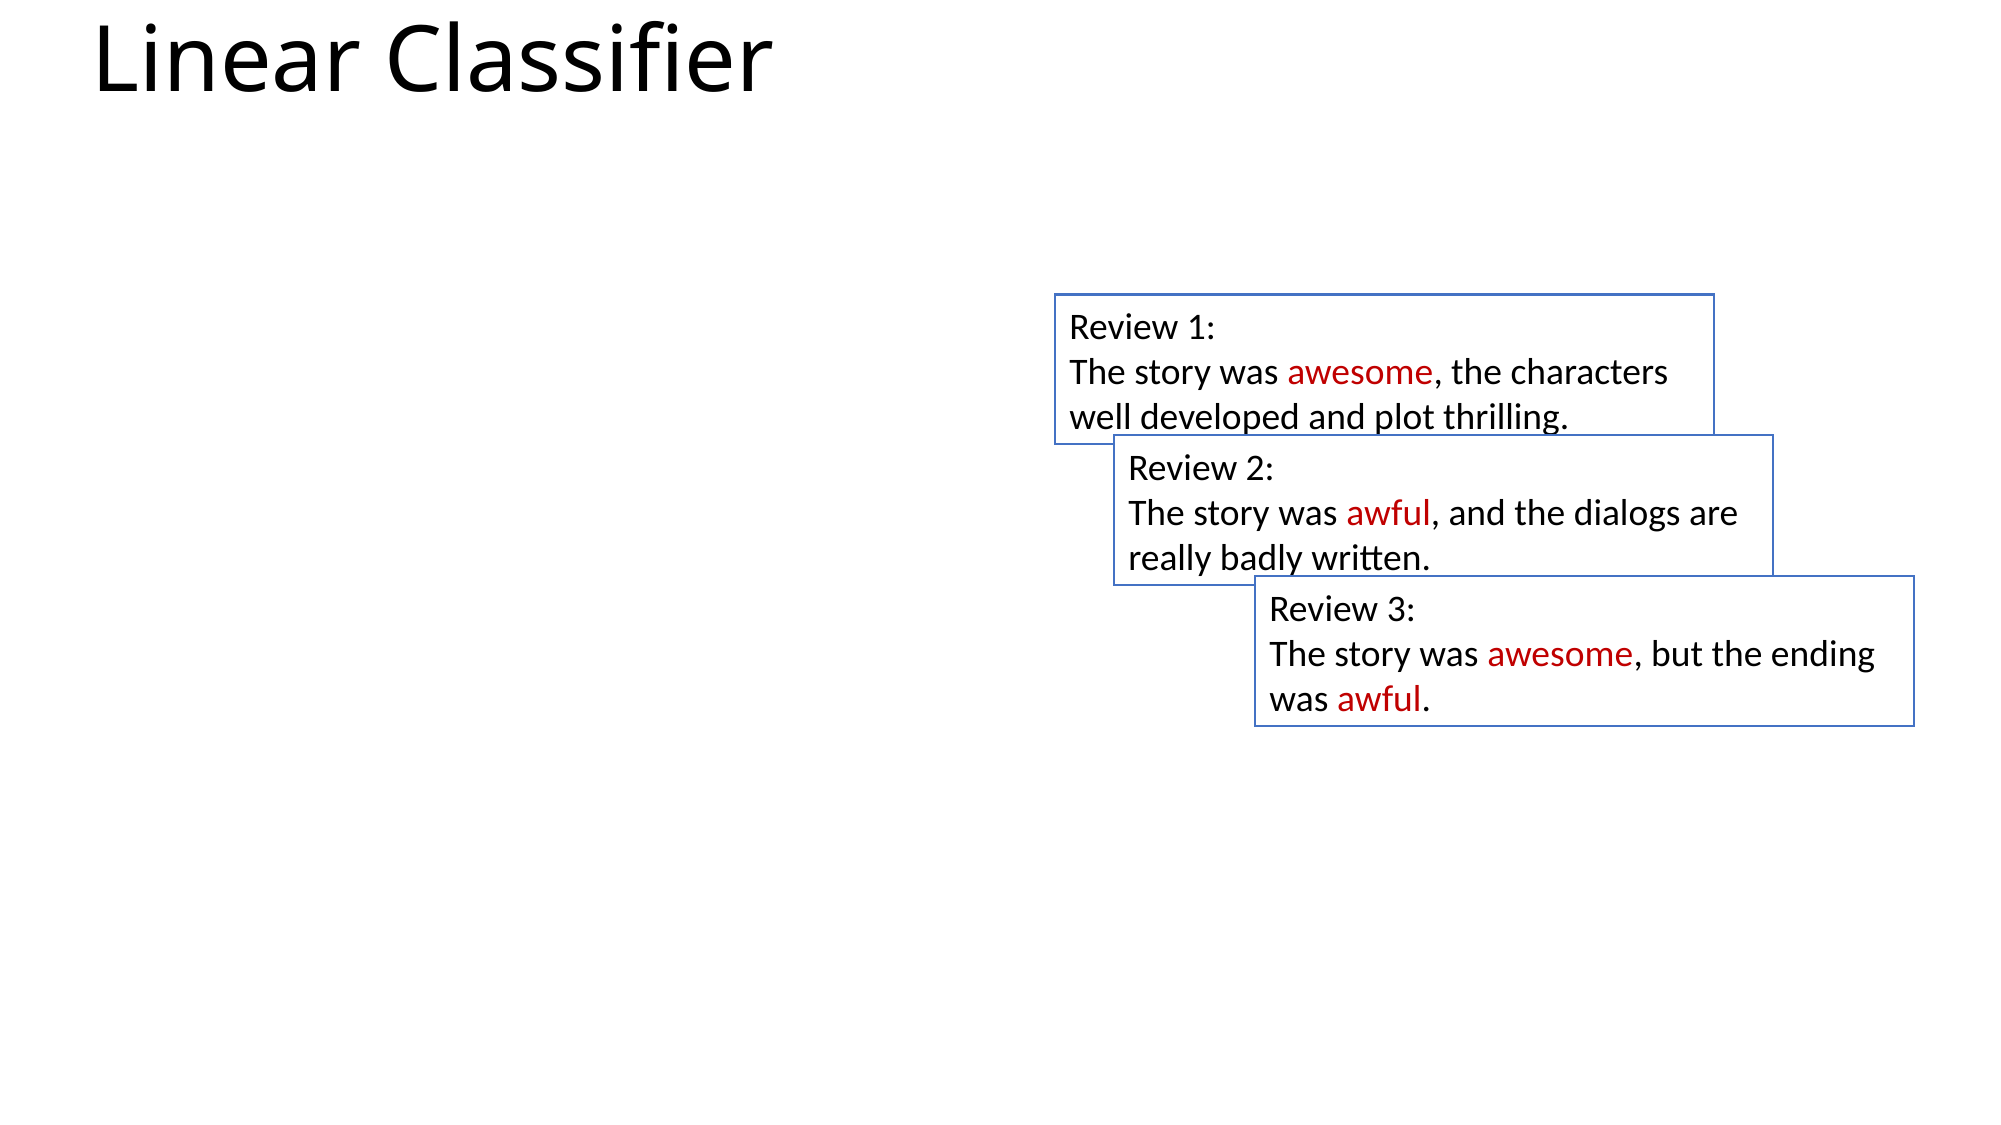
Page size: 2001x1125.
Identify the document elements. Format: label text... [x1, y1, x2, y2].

text_box Review 3: The story was awesome, but the ending was awful. [1254, 575, 1915, 727]
text_box Review 2: The story was awful, and the dialogs are really badly written. [1113, 434, 1774, 586]
text_box Review 1: The story was awesome, the characters well developed and plot thrilling. [1054, 293, 1715, 445]
text_box Linear Classifier [77, 4, 1878, 192]
